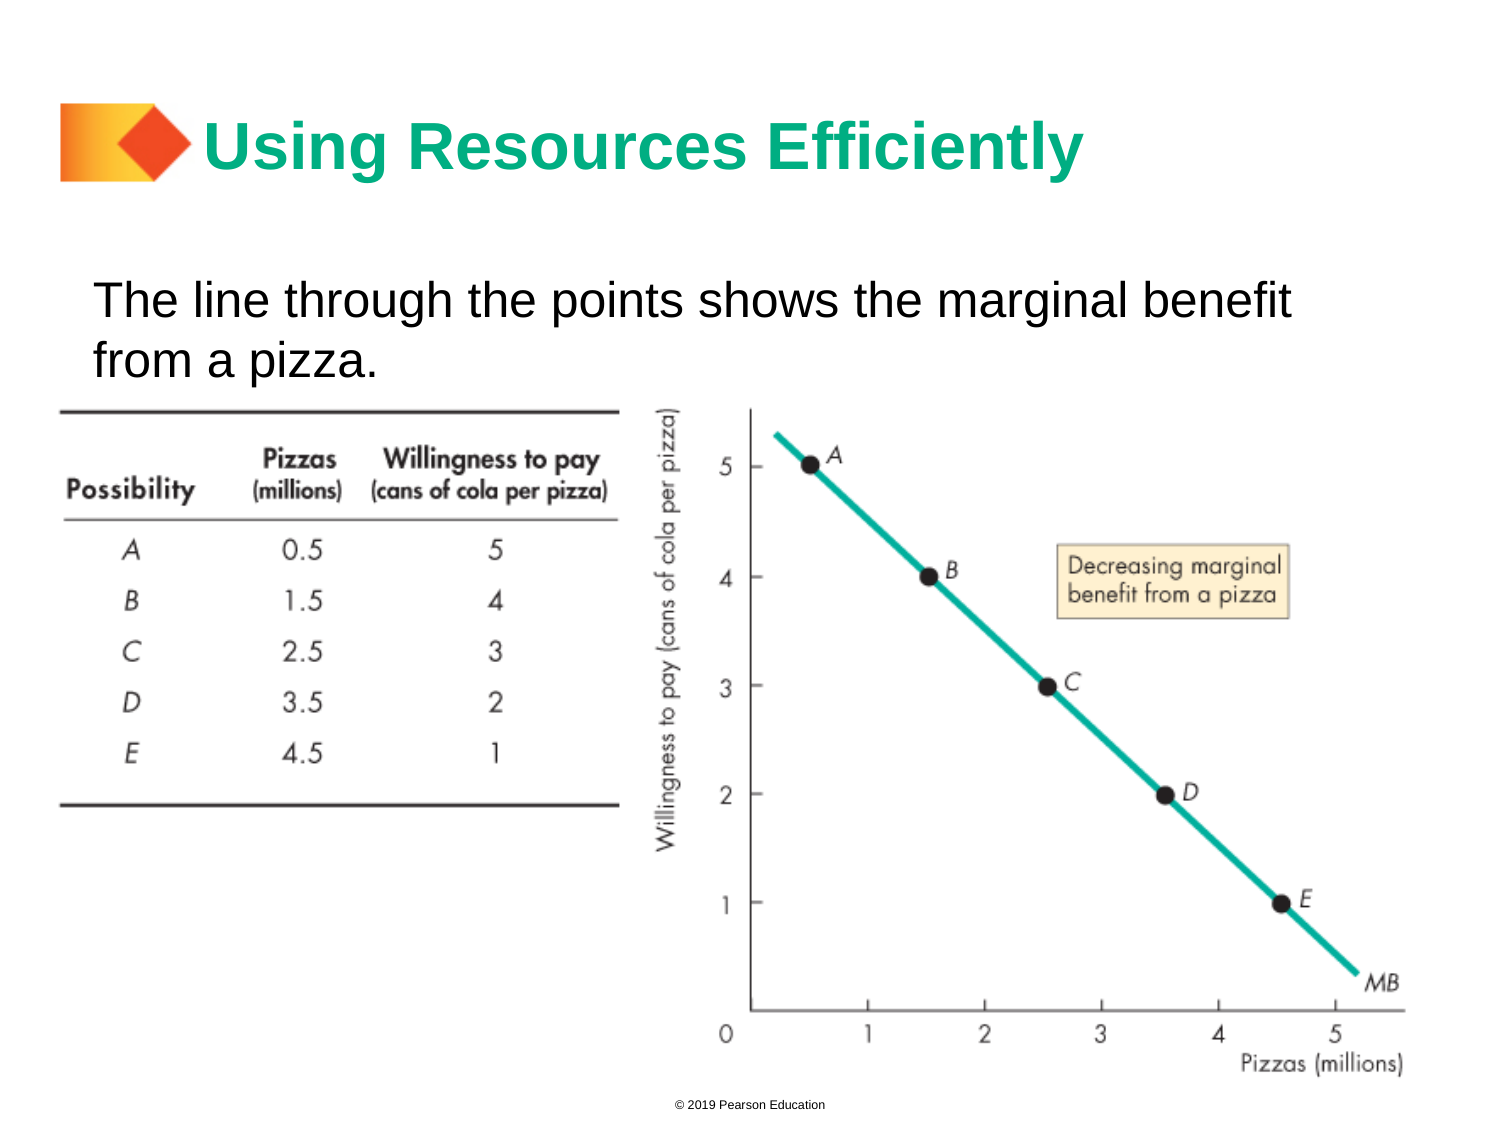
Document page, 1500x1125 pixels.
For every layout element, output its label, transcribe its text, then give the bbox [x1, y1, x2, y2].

picture [59, 102, 188, 184]
title Using Resources Efficiently [188, 50, 1364, 236]
picture [46, 401, 1411, 1090]
list The line through the points shows the marginal benefit from a pizza. [59, 259, 1410, 397]
